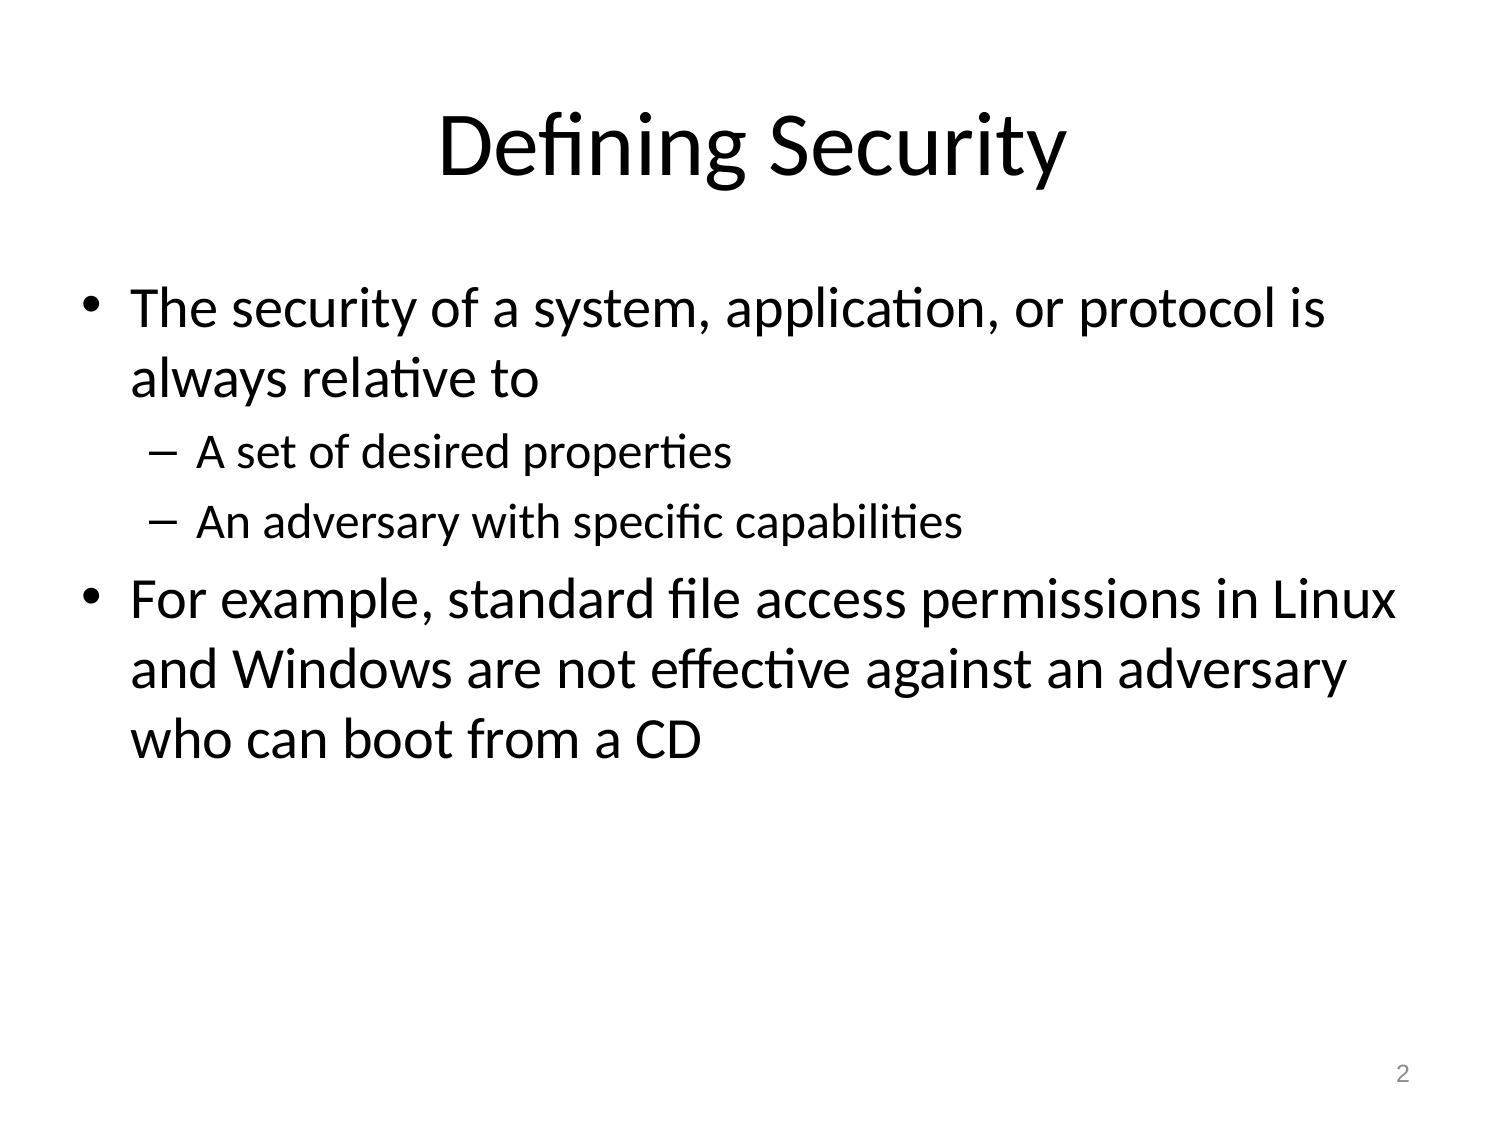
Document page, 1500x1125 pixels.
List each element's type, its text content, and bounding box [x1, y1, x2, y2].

title Defining Security [75, 45, 1425, 233]
list The security of a system, application, or protocol is always relative to A set of desired properties An adversary with specific capabilities For example, standard file access permissions in Linux and Windows are not effective against an adversary who can boot from a CD [75, 262, 1425, 1005]
slide_number 2 [1074, 1042, 1425, 1103]
